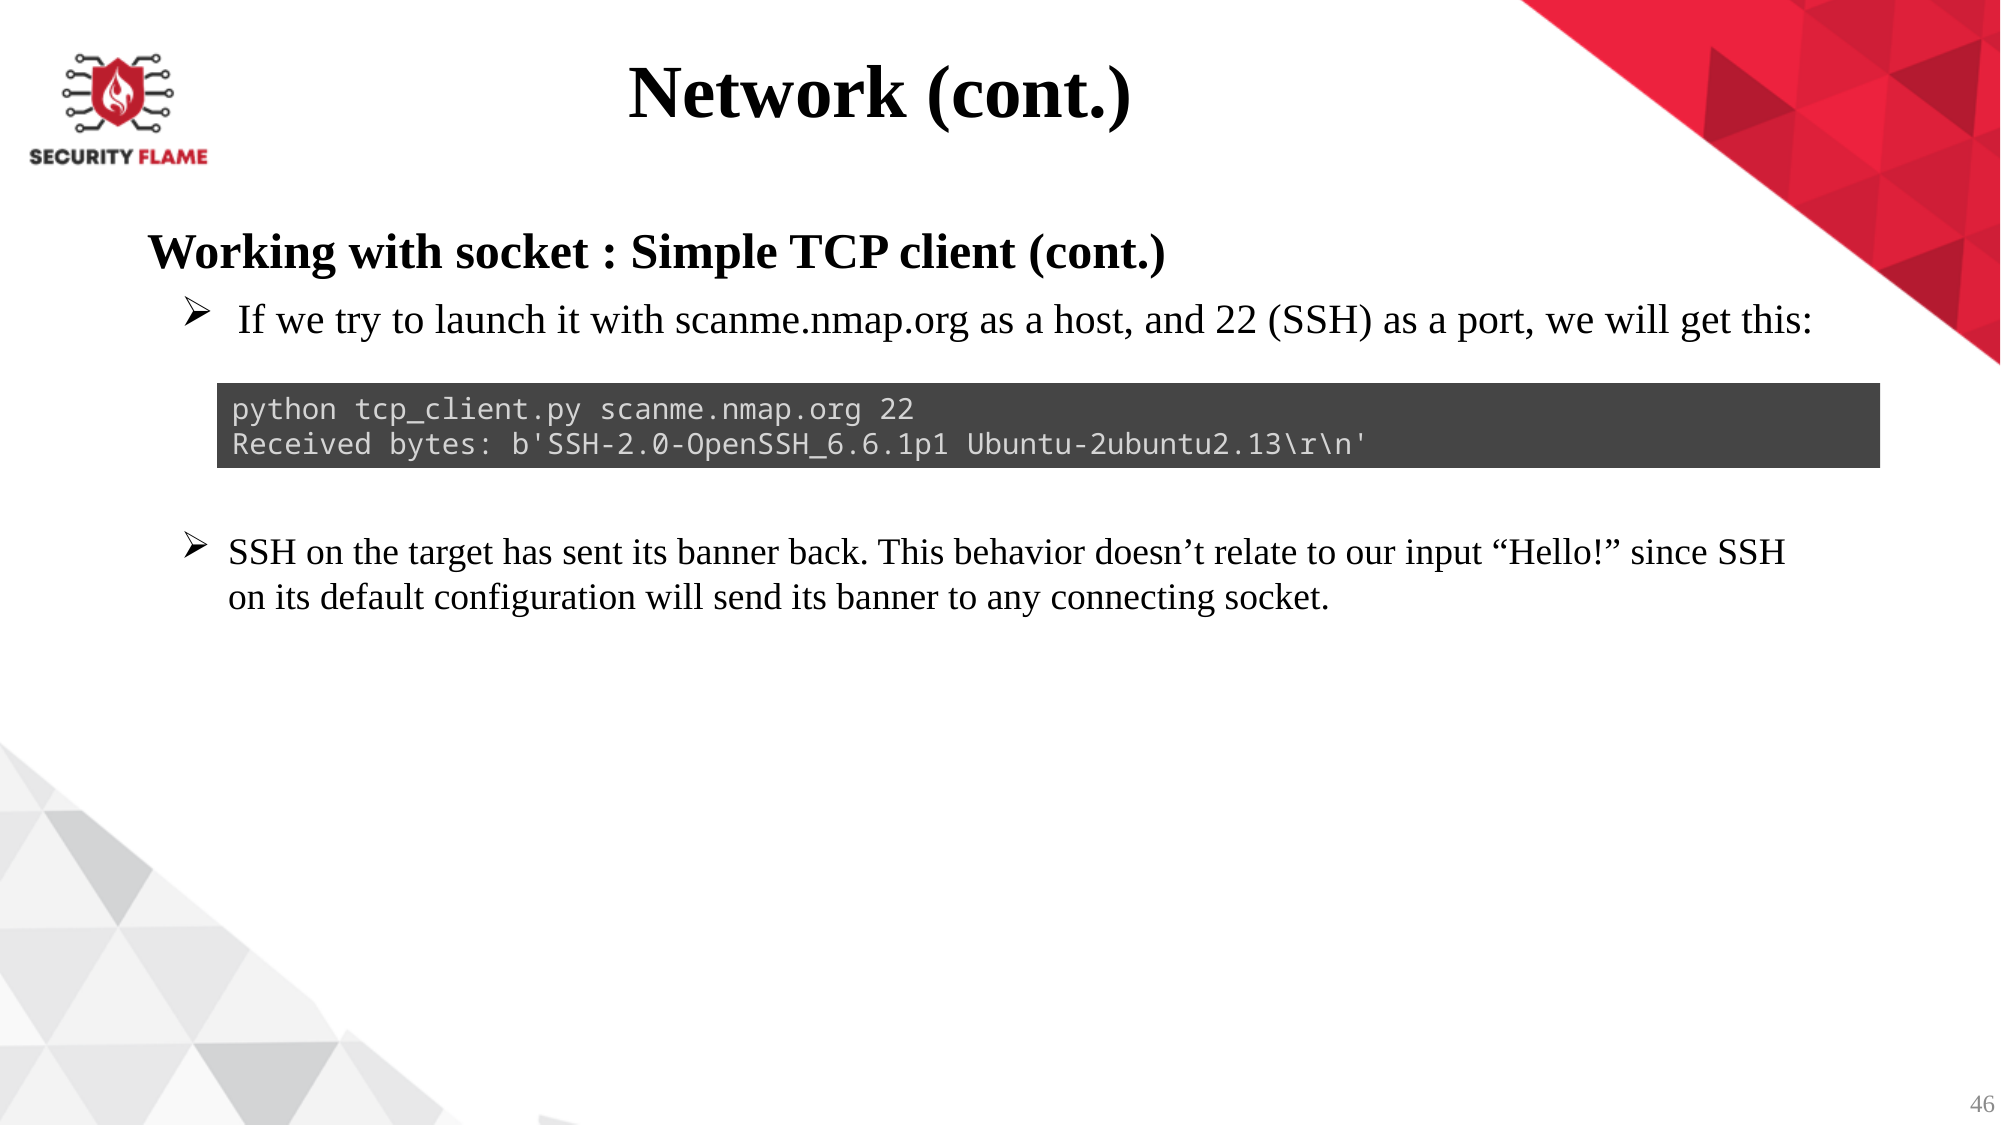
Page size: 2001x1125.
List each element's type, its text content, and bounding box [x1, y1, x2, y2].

text_box python tcp_client.py scanme.nmap.org 22 Received bytes: b'SSH-2.0-OpenSSH_6.6.1p1 Ubuntu-2ubuntu2.13\r\n' [217, 383, 1881, 468]
text_box SSH on the target has sent its banner back. This behavior doesn’t relate to our input “Hello!” since SSH on its default configuration will send its banner to any connecting socket. [166, 519, 1849, 625]
text_box If we try to launch it with scanme.nmap.org as a host, and 22 (SSH) as a port, we will get this: [166, 284, 1964, 349]
slide_number 46 [1908, 1072, 2000, 1125]
text_box Network (cont.) [613, 35, 1185, 140]
picture [0, 0, 2001, 1125]
text_box Working with socket : Simple TCP client (cont.) [132, 210, 1834, 286]
